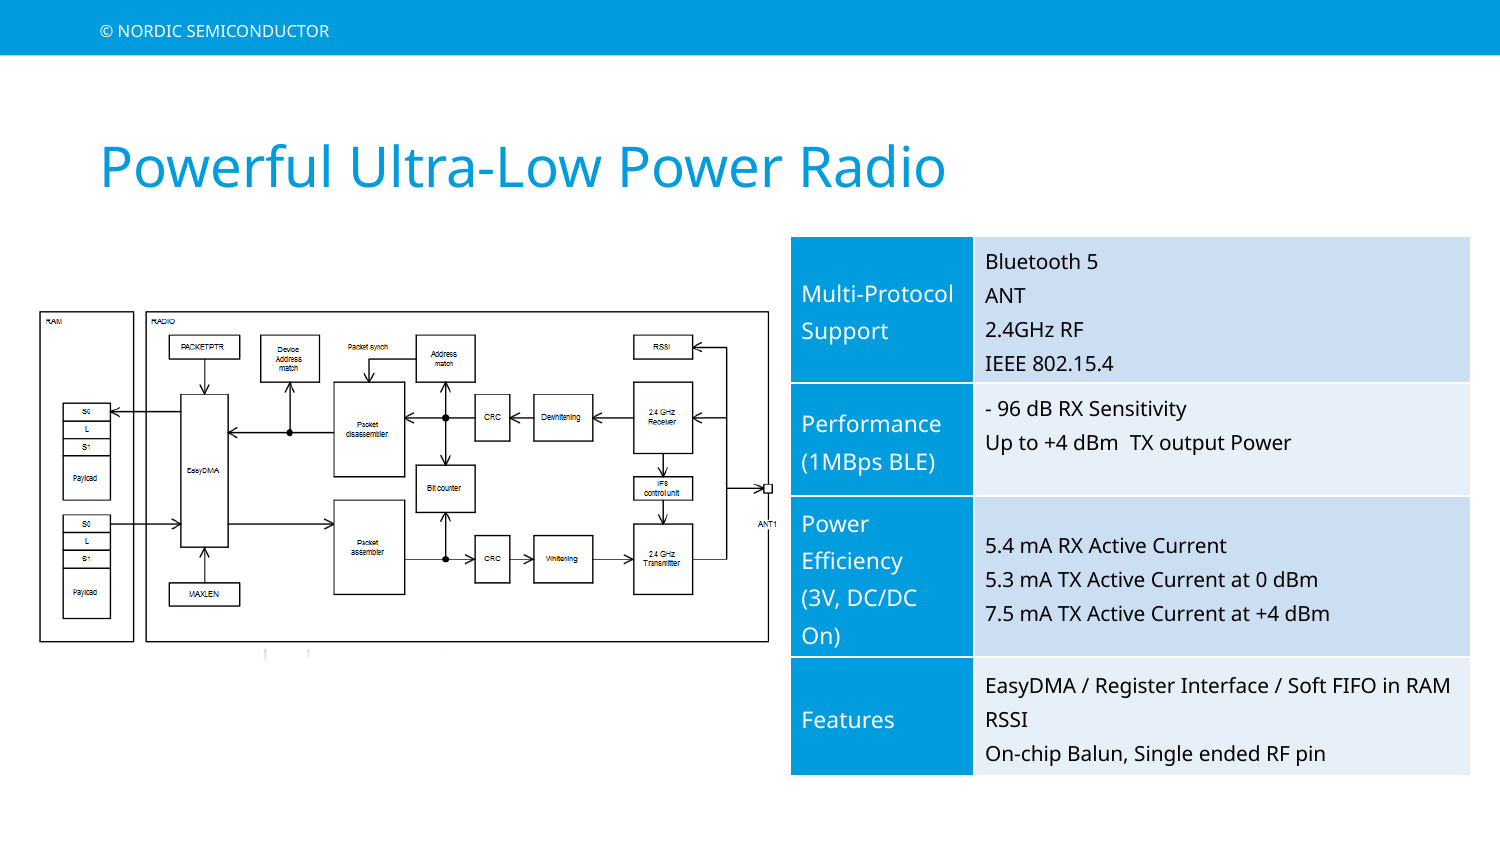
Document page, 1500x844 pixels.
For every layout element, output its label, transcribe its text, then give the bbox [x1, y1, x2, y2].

table_header Bluetooth 5 ANT 2.4GHz RF IEEE 802.15.4 [975, 237, 1470, 382]
table_cell EasyDMA / Register Interface / Soft FIFO in RAM RSSI On-chip Balun, Single ended RF pin [975, 658, 1470, 775]
table_cell 5.4 mA RX Active Current 5.3 mA TX Active Current at 0 dBm 7.5 mA TX Active Current at +4 dBm [975, 497, 1470, 656]
picture [31, 305, 783, 665]
title Powerful Ultra-Low Power Radio [83, 72, 1419, 207]
table_cell - 96 dB RX Sensitivity Up to +4 dBm TX output Power [975, 384, 1470, 495]
table_cell Power Efficiency (3V, DC/DC On) [791, 497, 973, 656]
table_cell Features [791, 658, 973, 775]
table_cell Performance (1MBps BLE) [791, 384, 973, 495]
table_header Multi-Protocol Support [791, 237, 973, 382]
